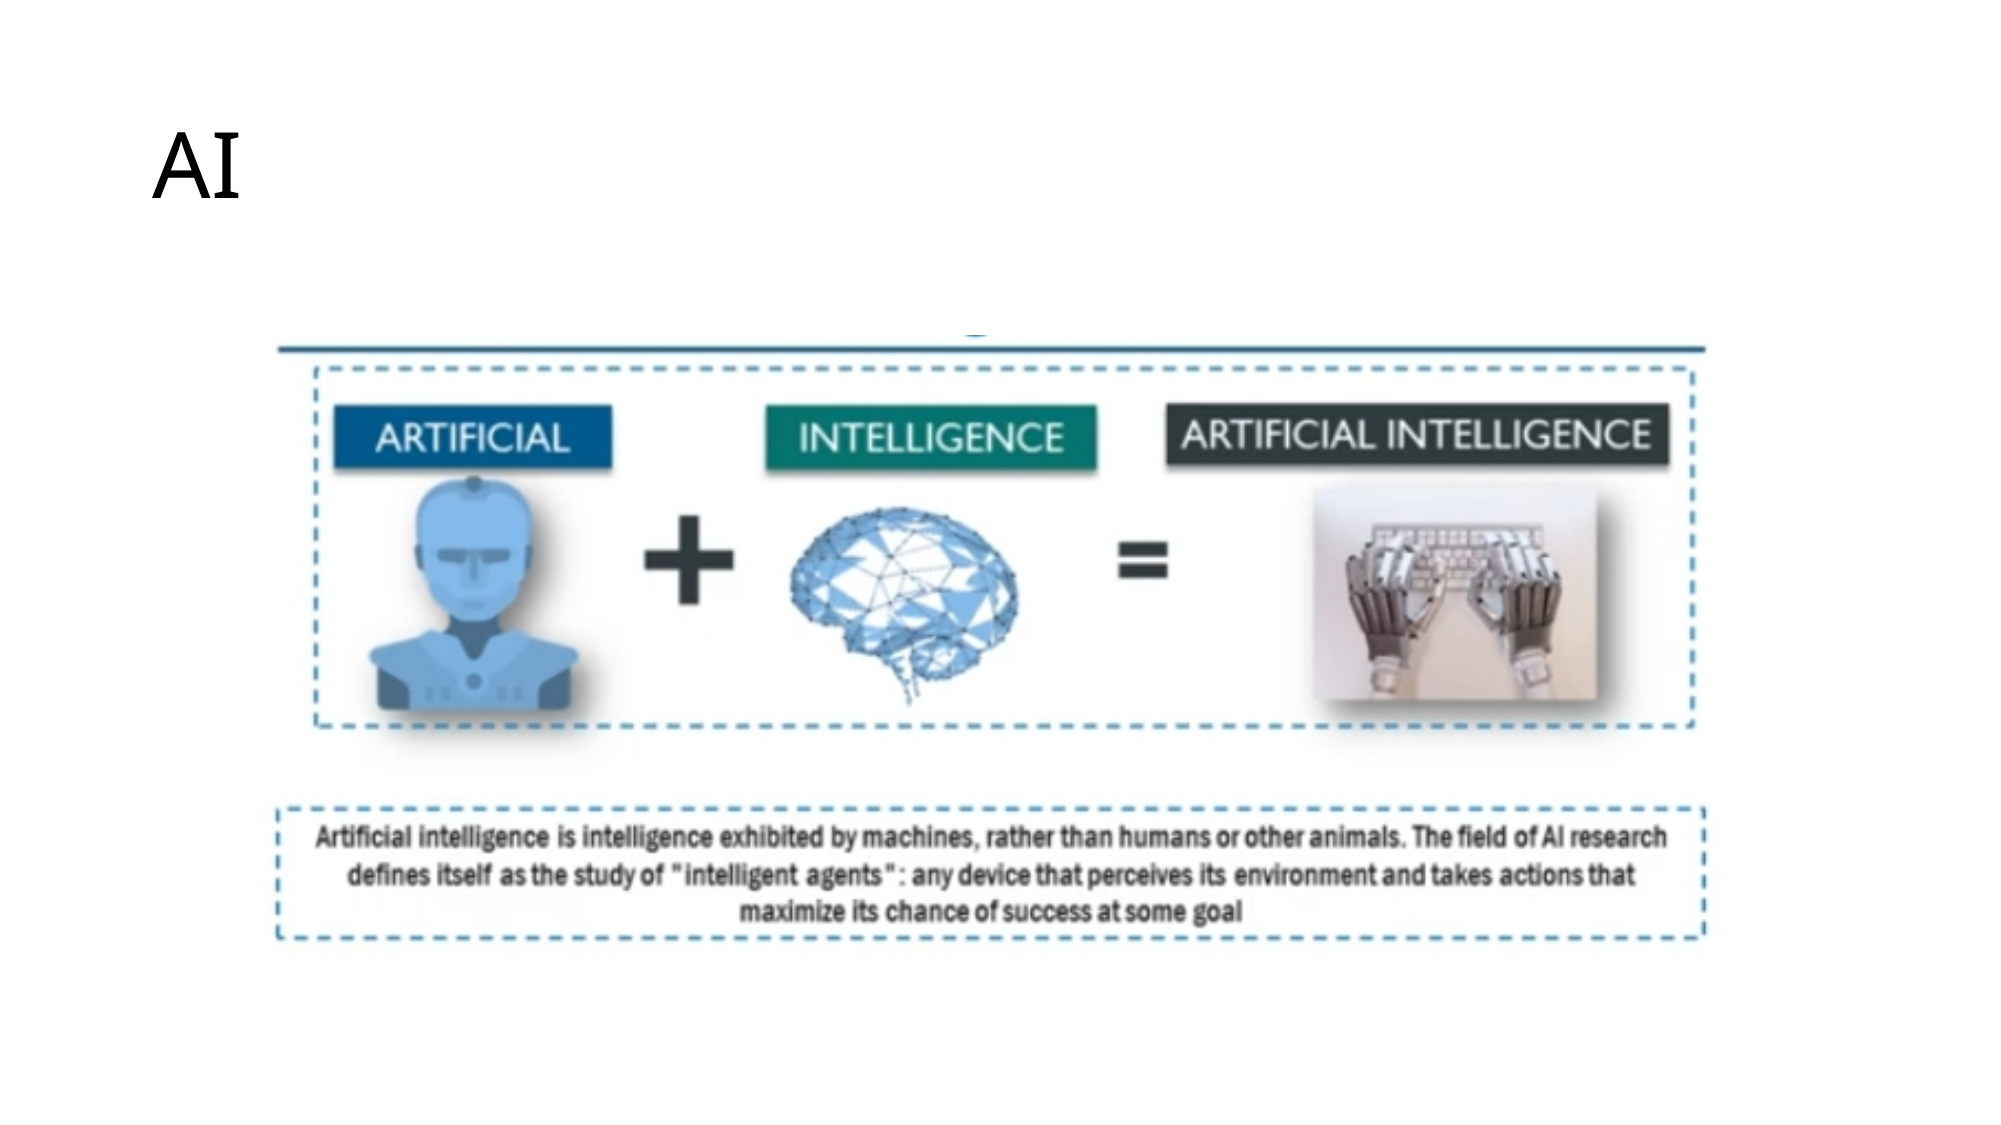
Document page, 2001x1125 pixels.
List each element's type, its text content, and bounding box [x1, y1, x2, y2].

title AI [137, 59, 1863, 278]
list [226, 335, 1737, 964]
